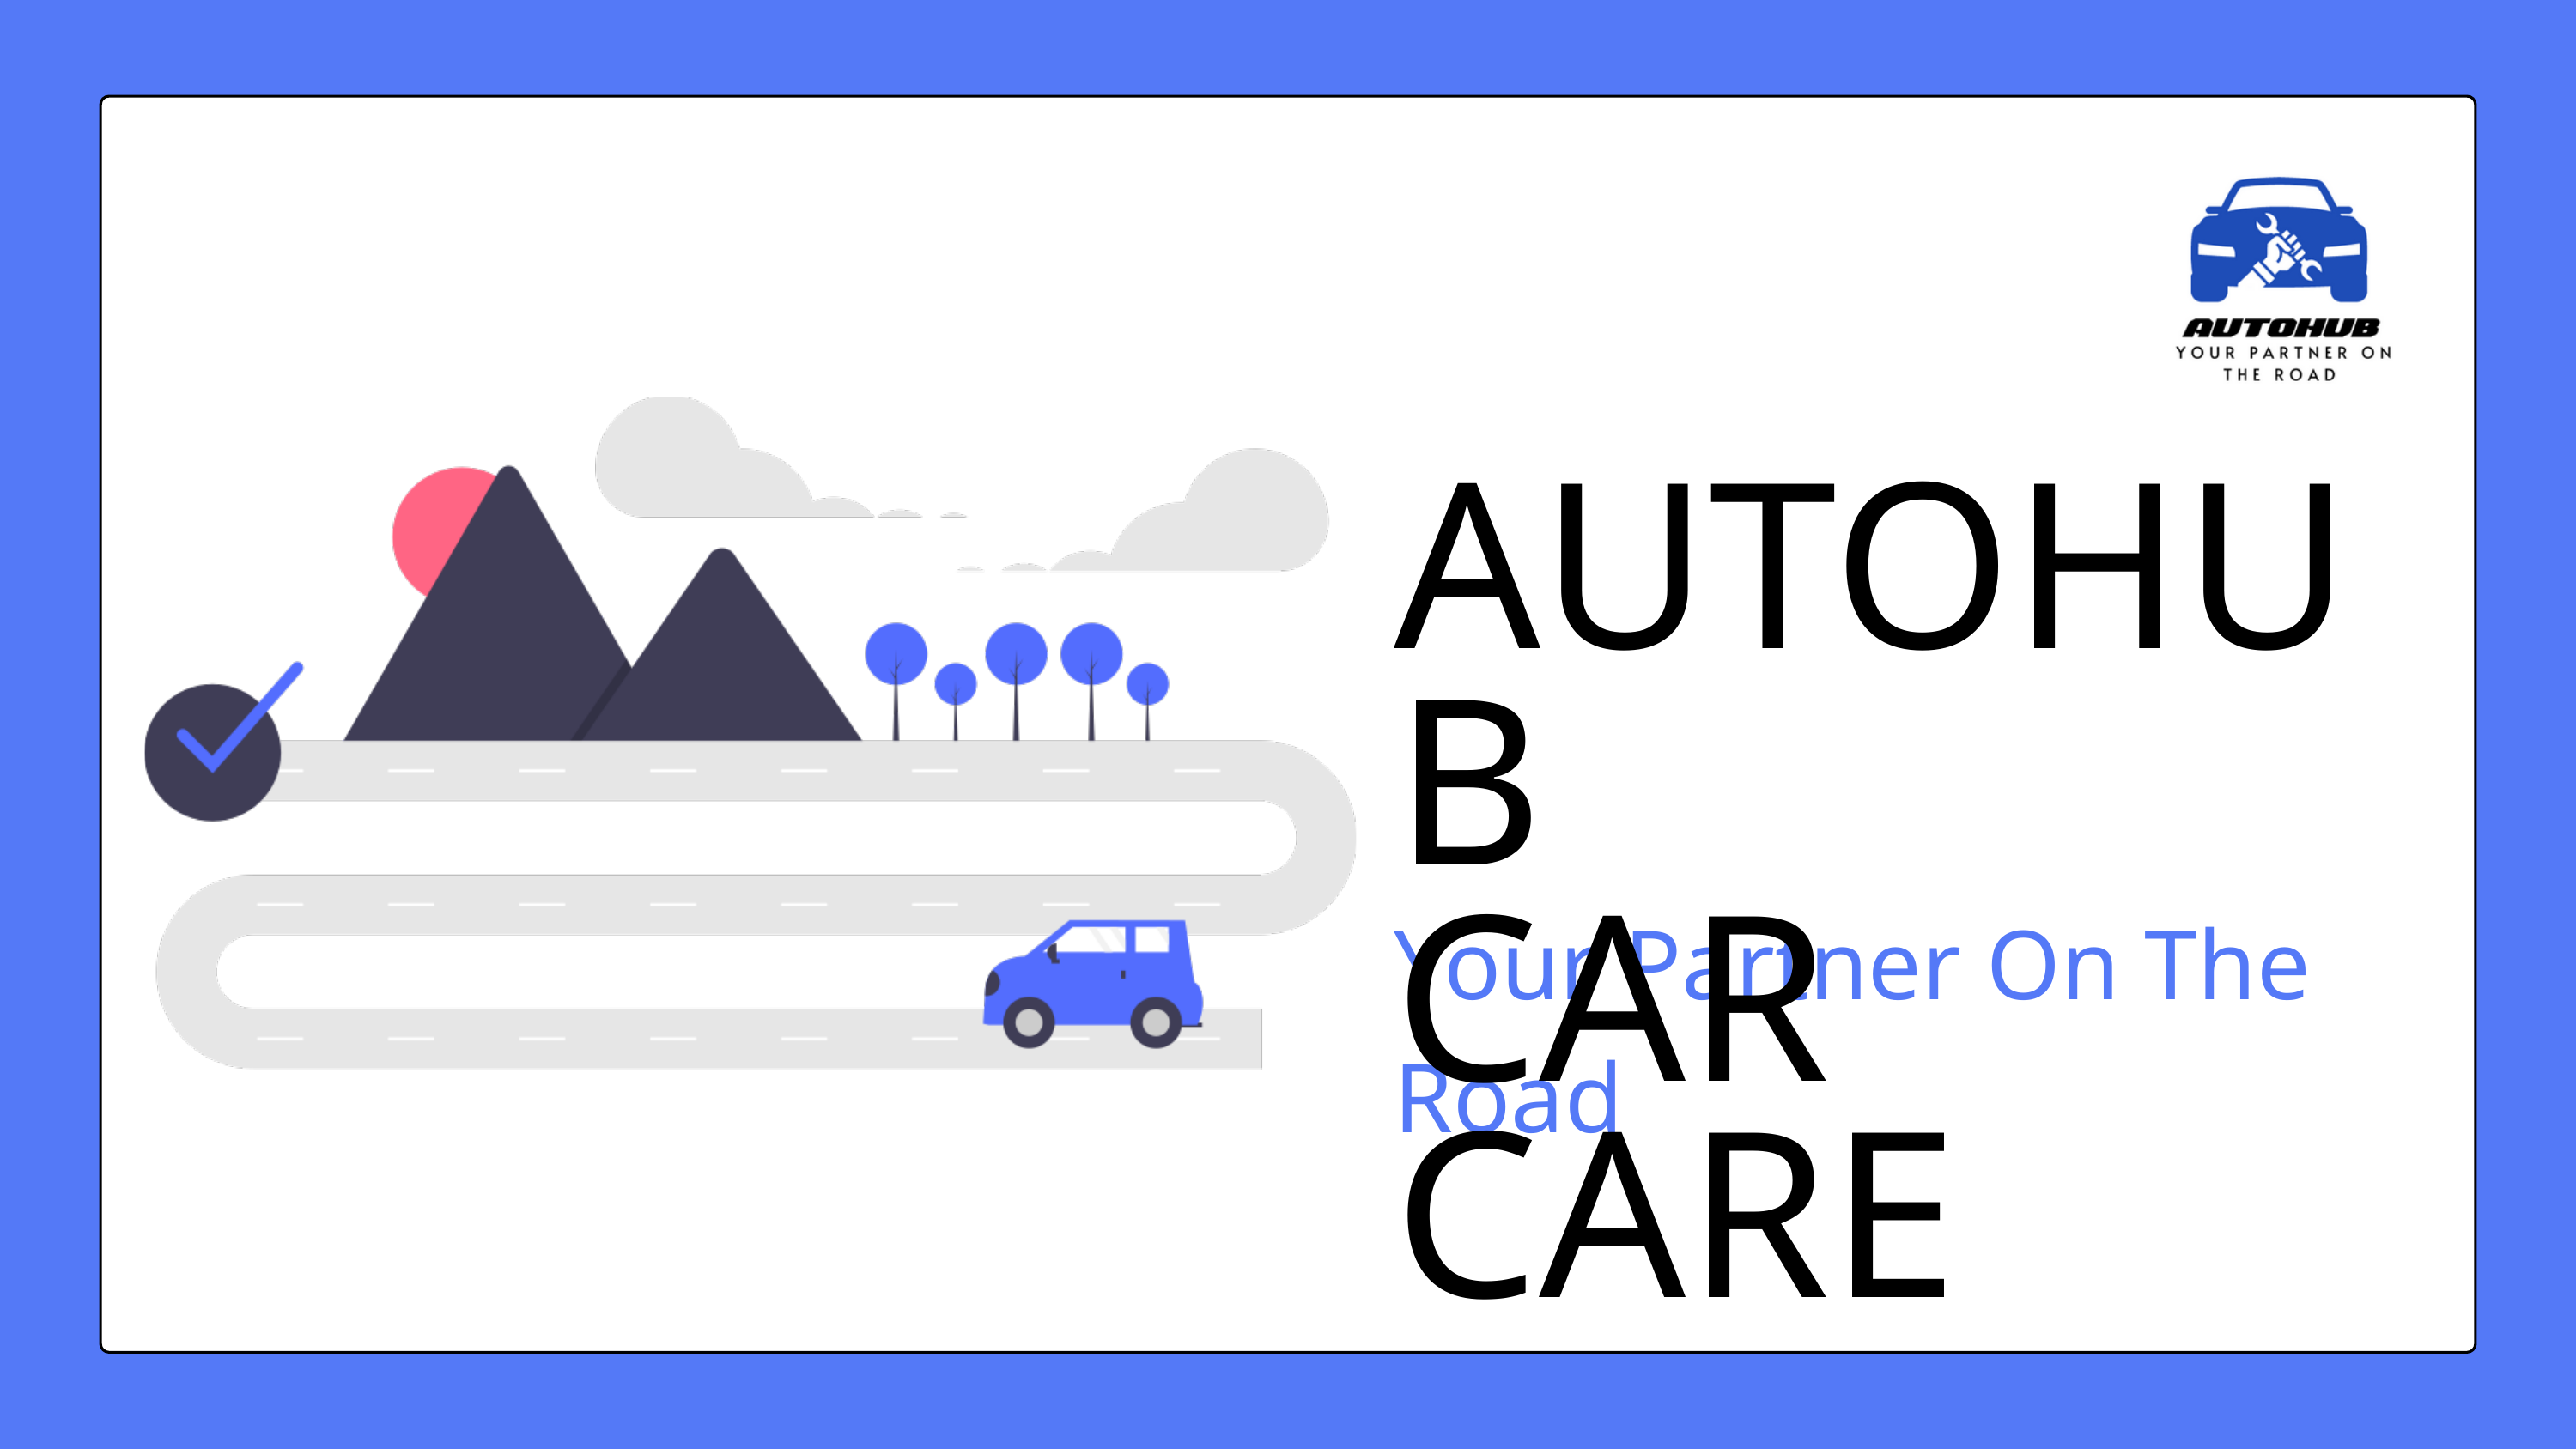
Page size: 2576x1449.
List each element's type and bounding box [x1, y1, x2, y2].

text_box [100, 95, 2476, 1353]
